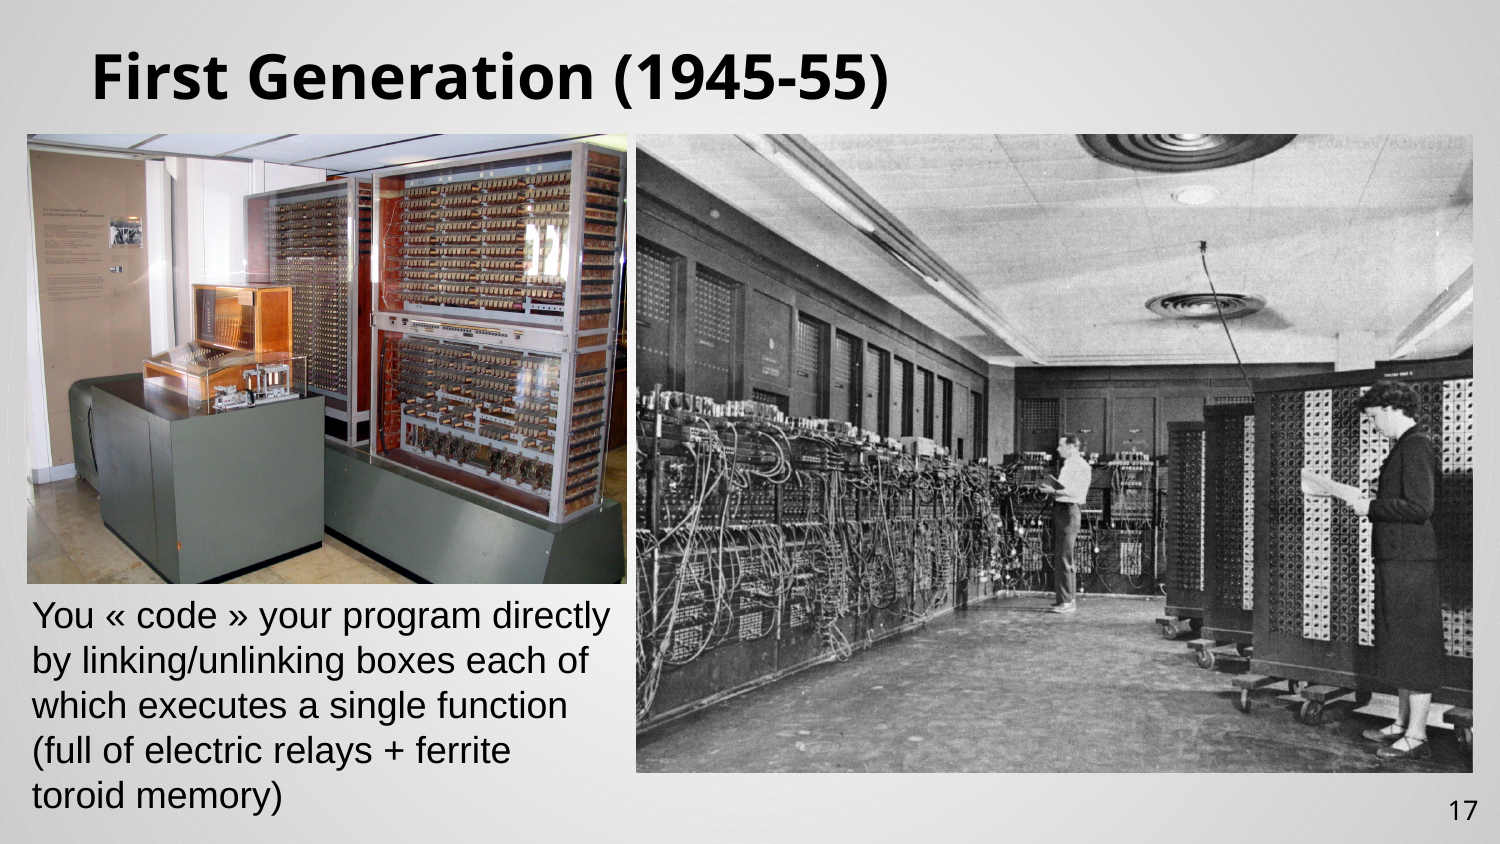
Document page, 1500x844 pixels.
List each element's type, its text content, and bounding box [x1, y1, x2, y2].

text_box You « code » your program directly by linking/unlinking boxes each of which executes a single function (full of electric relays + ferrite toroid memory) [17, 583, 627, 823]
picture [27, 133, 627, 584]
title First Generation (1945-55) [75, 33, 1425, 128]
picture [636, 133, 1473, 773]
slide_number 17 [1403, 779, 1494, 844]
